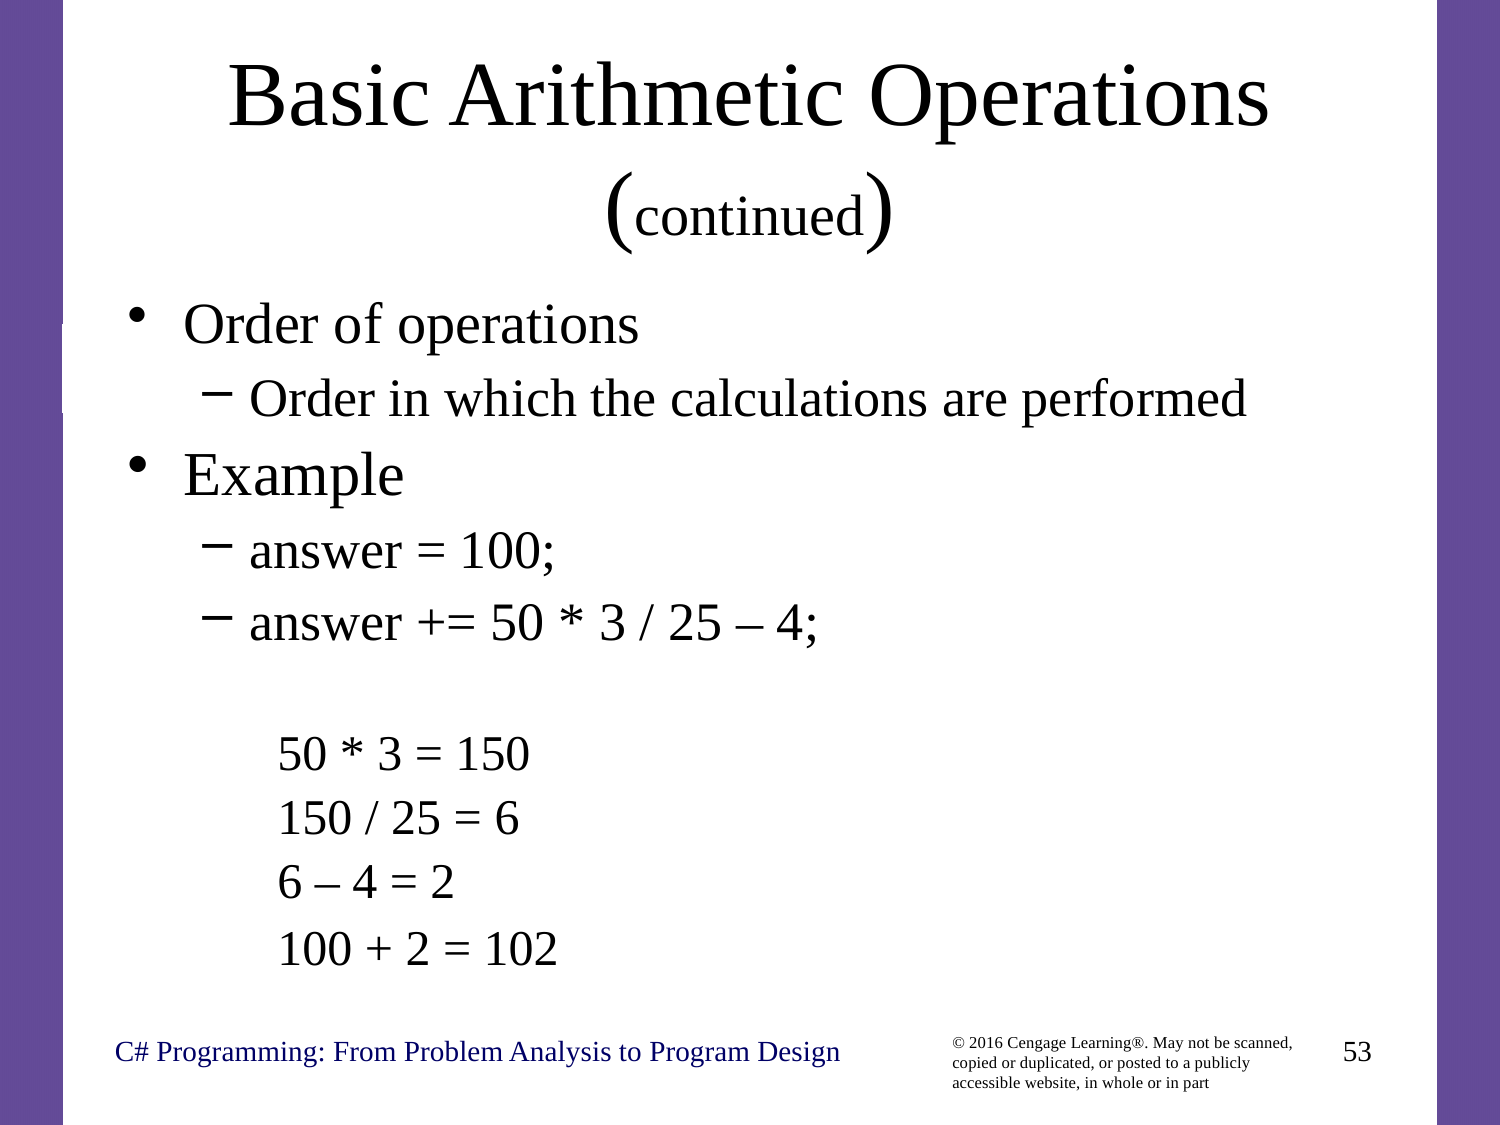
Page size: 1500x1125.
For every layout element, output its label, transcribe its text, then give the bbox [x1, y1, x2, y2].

slide_number 53 [1074, 1038, 1388, 1101]
picture [0, 0, 263, 1125]
picture [1437, 0, 1500, 1125]
text_box Order of operations Order in which the calculations are performed Example answer = 100; answer += 50 * 3 / 25 – 4; 50 * 3 = 150 150 / 25 = 6 6 – 4 = 2 100 + 2 = 102 [112, 287, 1388, 1038]
title Basic Arithmetic Operations (continued) [112, 62, 1388, 225]
footer C# Programming: From Problem Analysis to Program Design [99, 1024, 988, 1101]
